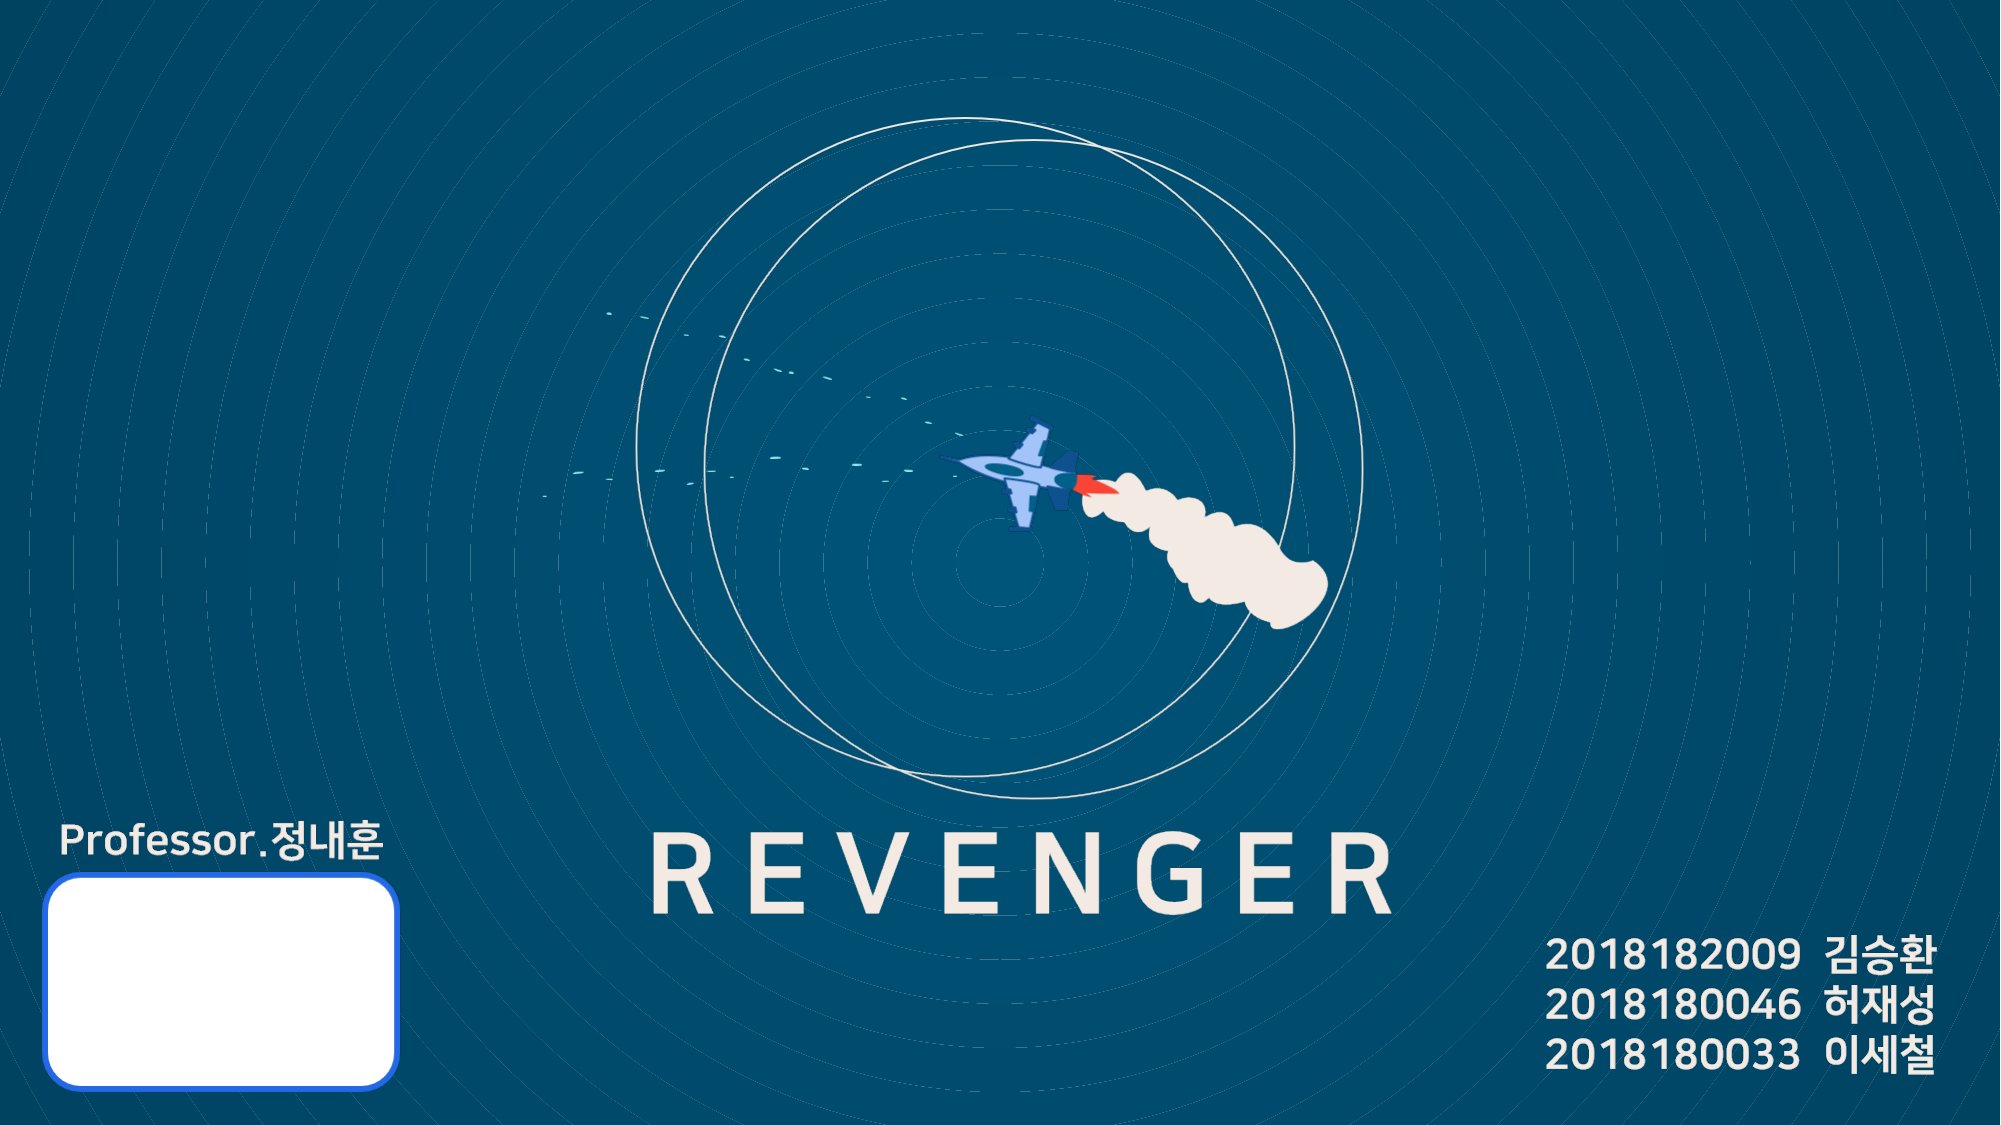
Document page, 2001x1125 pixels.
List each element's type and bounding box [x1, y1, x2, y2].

picture [1832, 959, 1856, 973]
picture [1902, 987, 1922, 1006]
picture [703, 340, 731, 581]
picture [741, 199, 749, 207]
picture [1227, 248, 1233, 255]
picture [701, 644, 708, 652]
picture [728, 208, 739, 219]
picture [1572, 939, 1594, 969]
picture [1602, 939, 1615, 968]
picture [1152, 708, 1166, 719]
picture [215, 831, 235, 855]
picture [1330, 602, 1335, 612]
picture [1922, 1036, 1932, 1054]
picture [1653, 989, 1666, 1018]
picture [636, 309, 667, 559]
picture [1078, 752, 1090, 757]
picture [1074, 295, 1328, 629]
picture [1098, 744, 1108, 749]
picture [43, 872, 399, 1091]
picture [1273, 244, 1282, 253]
picture [731, 317, 742, 339]
picture [1270, 688, 1280, 698]
picture [1240, 832, 1293, 913]
picture [757, 185, 766, 193]
picture [1250, 221, 1258, 229]
picture [1753, 939, 1774, 969]
picture [273, 821, 303, 861]
picture [1547, 1039, 1567, 1068]
picture [106, 831, 126, 855]
picture [1752, 989, 1775, 1018]
picture [193, 831, 210, 855]
picture [1332, 331, 1363, 581]
picture [1868, 960, 1892, 975]
picture [1185, 756, 1195, 762]
picture [719, 666, 730, 677]
picture [1252, 705, 1263, 716]
picture [172, 831, 189, 855]
picture [1727, 1039, 1748, 1069]
picture [1625, 939, 1645, 969]
picture [1182, 199, 1190, 207]
picture [1201, 666, 1212, 677]
picture [1907, 964, 1932, 973]
picture [922, 778, 1148, 799]
picture [698, 244, 707, 255]
picture [1195, 211, 1203, 220]
picture [1779, 939, 1799, 969]
picture [1827, 1038, 1846, 1064]
picture [667, 293, 675, 308]
picture [724, 582, 732, 601]
picture [766, 270, 772, 277]
picture [1137, 831, 1201, 915]
picture [1866, 936, 1894, 950]
picture [1226, 641, 1232, 648]
picture [837, 832, 909, 913]
picture [1676, 1039, 1696, 1069]
picture [89, 831, 102, 854]
picture [1826, 938, 1844, 957]
picture [1852, 1036, 1856, 1073]
picture [751, 832, 804, 913]
picture [1625, 989, 1645, 1019]
picture [1702, 989, 1723, 1019]
picture [1602, 1039, 1615, 1068]
picture [1167, 701, 1175, 708]
picture [872, 756, 882, 762]
picture [1625, 1039, 1645, 1069]
picture [797, 233, 804, 240]
picture [656, 560, 661, 572]
picture [330, 821, 343, 859]
picture [804, 734, 816, 741]
picture [772, 261, 779, 269]
picture [786, 723, 796, 730]
picture [1086, 141, 1100, 147]
picture [1281, 680, 1287, 687]
picture [1602, 989, 1615, 1018]
picture [1036, 832, 1099, 913]
picture [1827, 997, 1845, 1015]
picture [1572, 989, 1594, 1019]
picture [1205, 222, 1214, 231]
picture [1702, 939, 1722, 968]
picture [841, 752, 1077, 779]
picture [748, 694, 755, 701]
picture [130, 823, 144, 854]
picture [1572, 1039, 1594, 1069]
picture [748, 296, 754, 305]
picture [1780, 1039, 1799, 1069]
picture [1654, 1039, 1666, 1068]
picture [1262, 232, 1271, 241]
picture [1101, 147, 1117, 154]
picture [808, 221, 817, 230]
picture [941, 417, 1078, 530]
picture [1892, 1036, 1896, 1073]
picture [1727, 939, 1748, 969]
picture [1676, 989, 1696, 1019]
picture [1852, 936, 1856, 956]
picture [945, 832, 997, 914]
picture [785, 244, 794, 253]
picture [1909, 1009, 1932, 1025]
picture [738, 615, 746, 629]
picture [804, 705, 815, 716]
picture [1238, 263, 1245, 273]
picture [1754, 1039, 1773, 1069]
picture [1331, 832, 1391, 913]
picture [654, 832, 713, 913]
picture [1862, 986, 1896, 1023]
picture [1184, 683, 1195, 694]
picture [1825, 986, 1847, 994]
picture [1324, 315, 1332, 330]
picture [1653, 939, 1666, 968]
picture [1902, 1035, 1922, 1056]
picture [823, 744, 833, 749]
picture [1921, 986, 1932, 1008]
picture [672, 597, 678, 607]
picture [1780, 989, 1800, 1019]
picture [1676, 939, 1696, 969]
picture [1547, 939, 1567, 968]
picture [1863, 1039, 1881, 1063]
picture [1320, 621, 1326, 631]
picture [717, 222, 726, 231]
picture [1909, 1057, 1933, 1074]
picture [1295, 270, 1301, 277]
picture [754, 285, 761, 295]
picture [1166, 766, 1176, 771]
picture [1901, 935, 1924, 961]
picture [62, 825, 83, 854]
picture [1115, 734, 1127, 741]
picture [1291, 666, 1298, 674]
picture [1547, 989, 1567, 1018]
picture [1879, 1036, 1888, 1072]
picture [148, 831, 167, 855]
picture [1727, 989, 1748, 1019]
picture [348, 820, 382, 859]
picture [1848, 986, 1857, 1023]
picture [787, 688, 798, 699]
picture [1927, 936, 1936, 964]
picture [241, 831, 254, 854]
picture [1702, 1039, 1723, 1069]
picture [736, 683, 747, 694]
picture [1338, 582, 1343, 594]
picture [311, 825, 327, 849]
